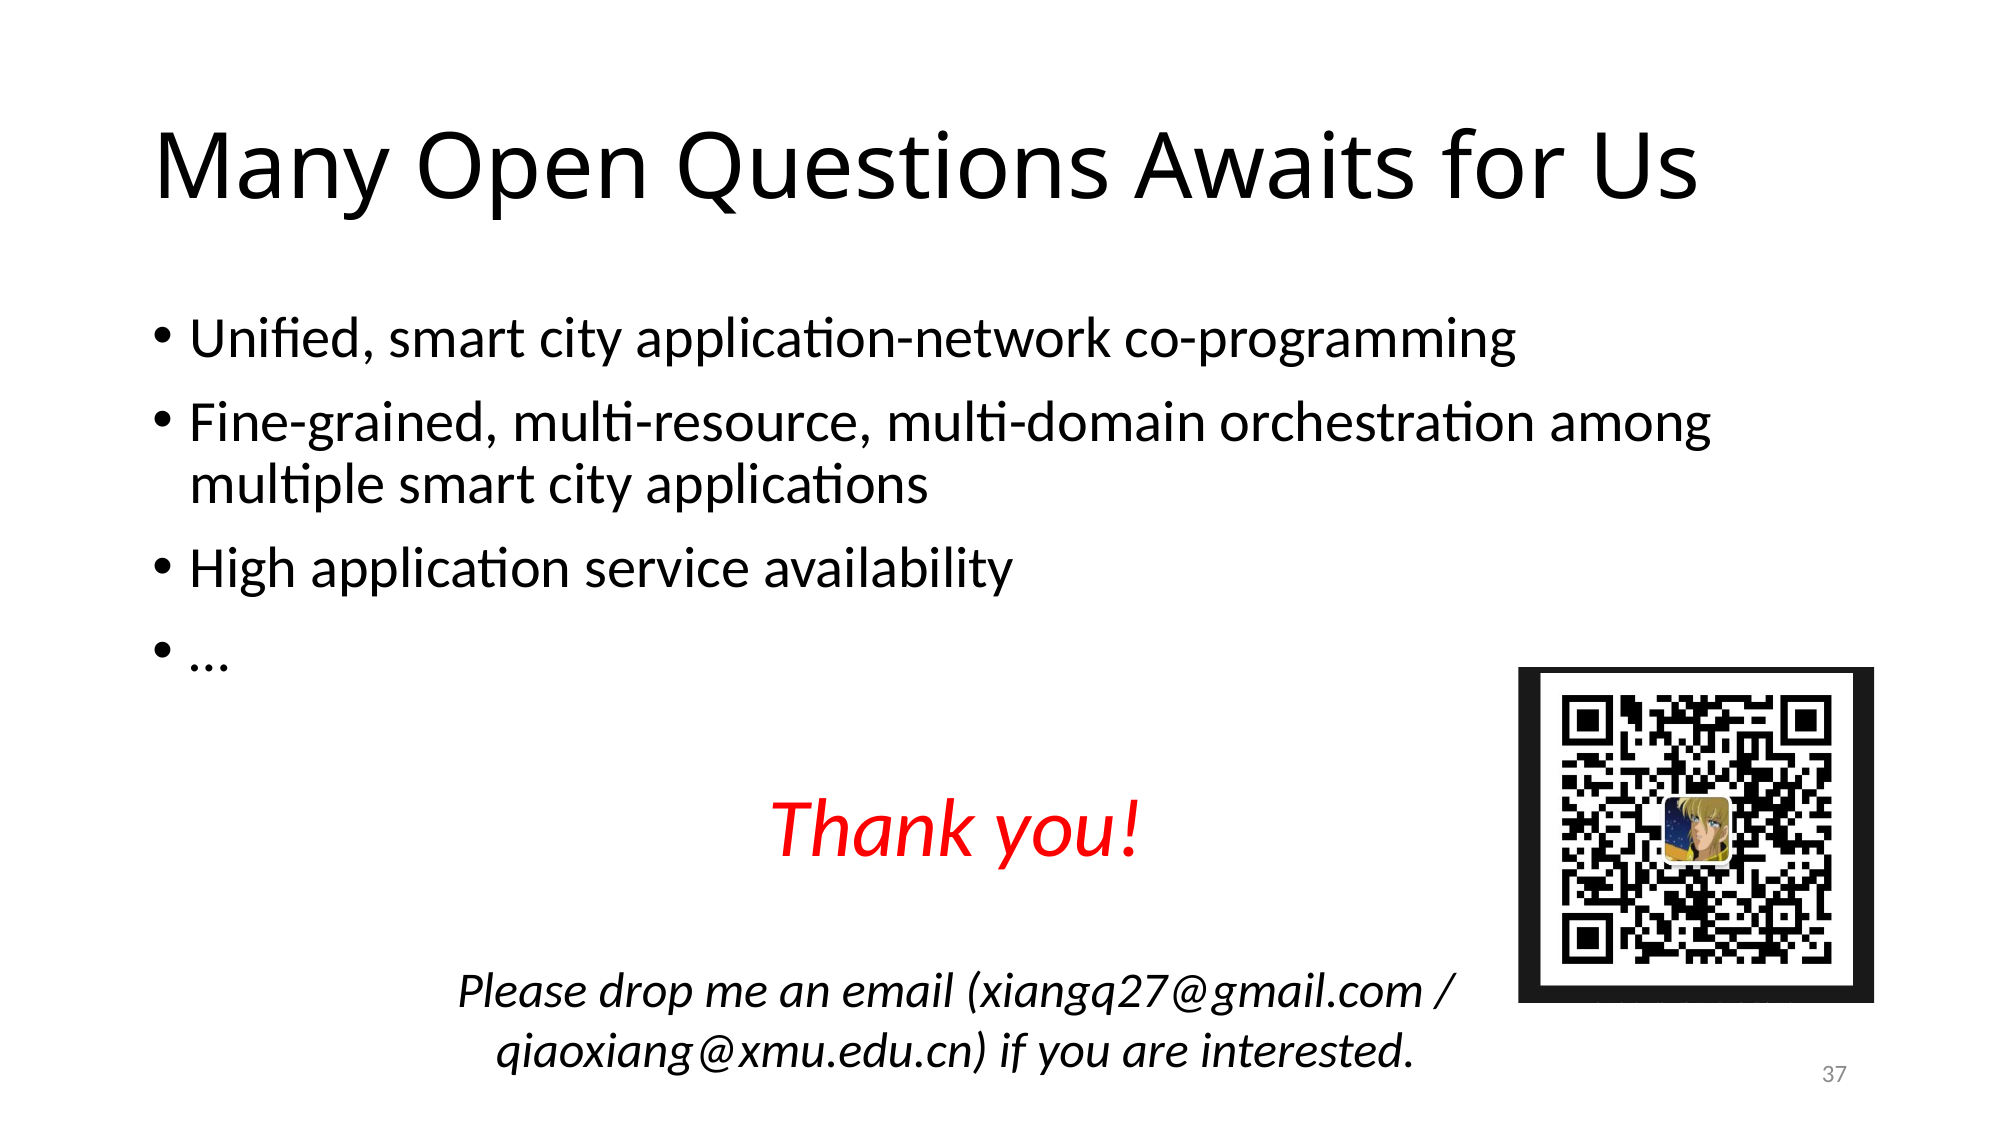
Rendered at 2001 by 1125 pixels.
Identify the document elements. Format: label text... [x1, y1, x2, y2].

slide_number 37 [1412, 1042, 1863, 1103]
text_box Thank you! [721, 708, 1191, 937]
picture [1518, 667, 1875, 1003]
text_box Please drop me an email (xiangq27@gmail.com / qiaoxiang@xmu.edu.cn) if you are interested. [215, 946, 1697, 1088]
title Many Open Questions Awaits for Us [137, 59, 1863, 278]
list Unified, smart city application-network co-programming Fine-grained, multi-resource, multi-domain orchestration among multiple smart city applications High application service availability … [137, 299, 1863, 1014]
